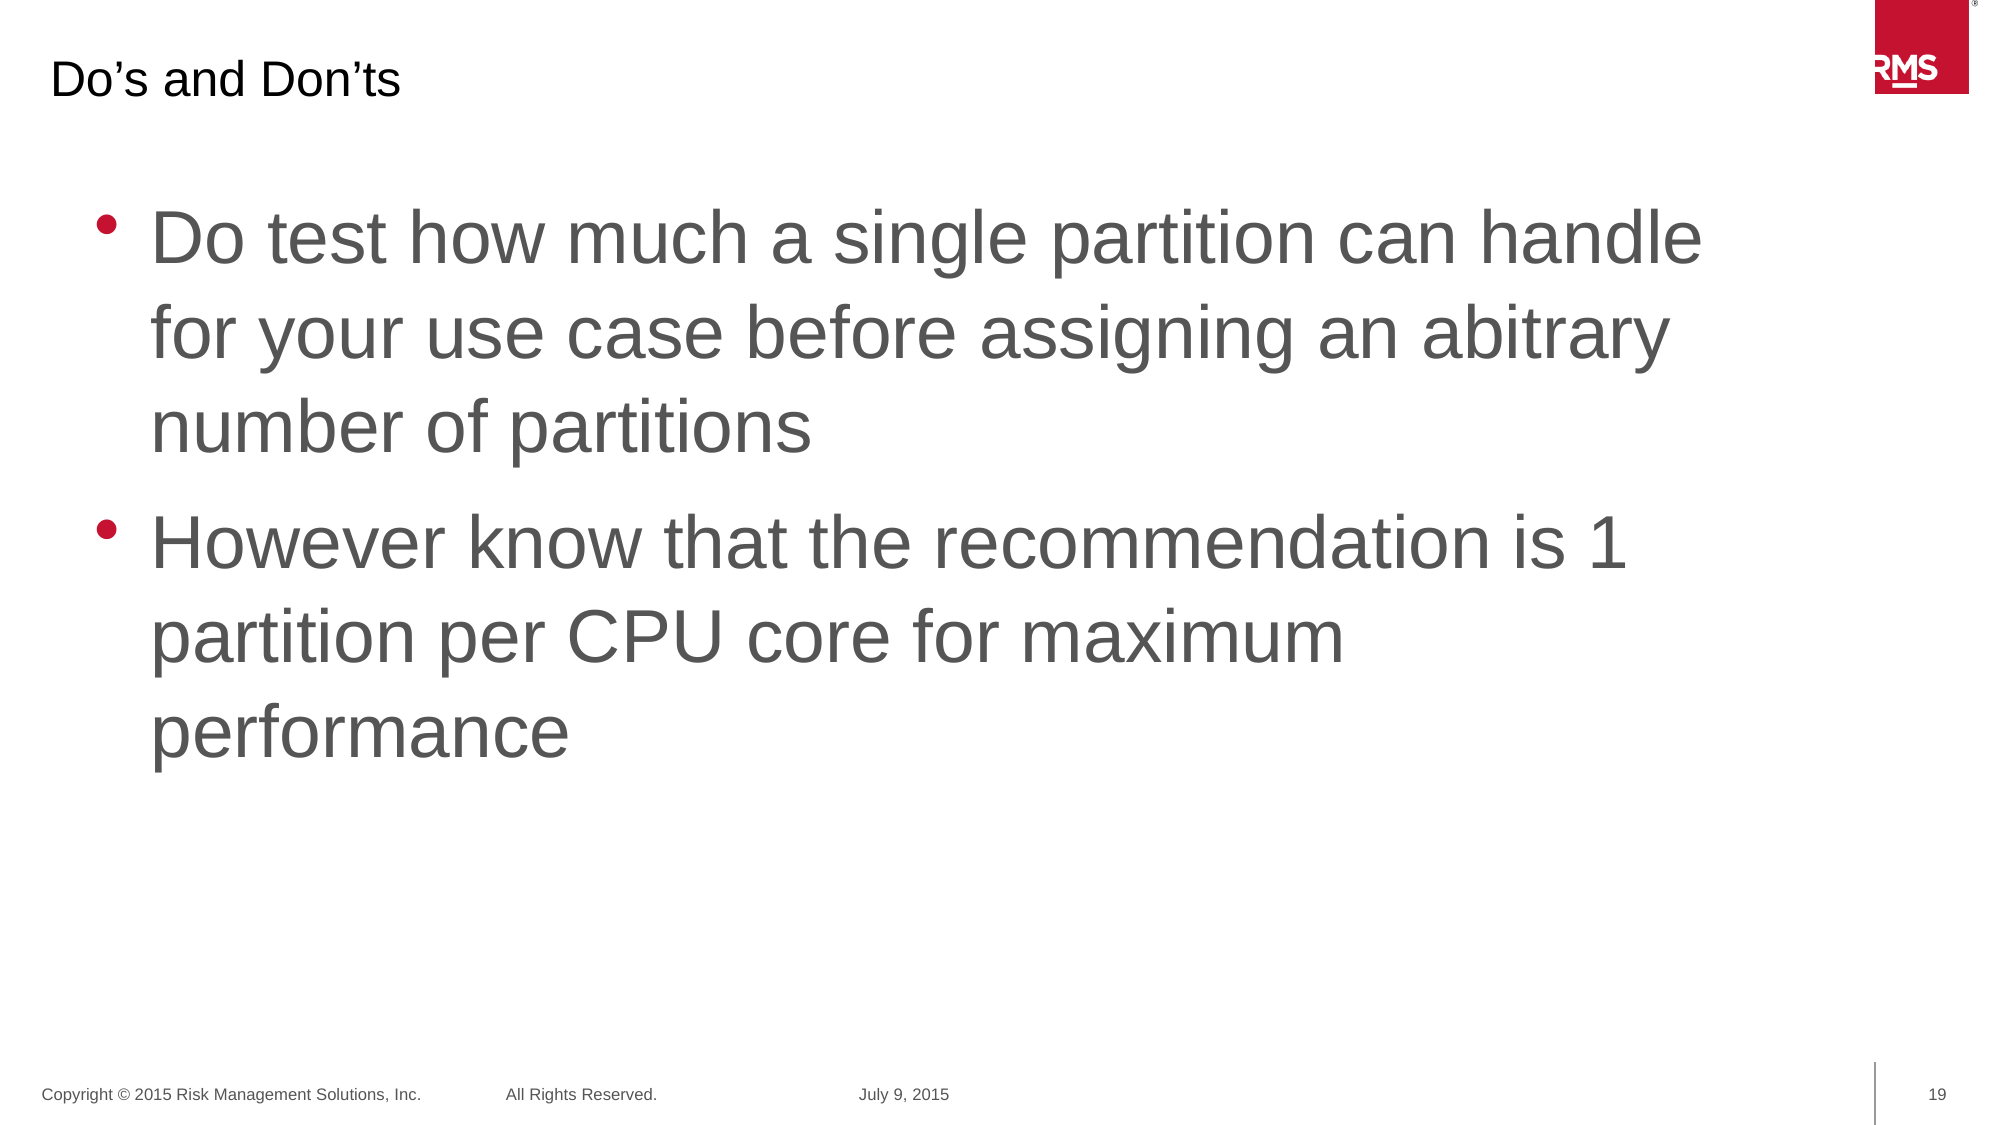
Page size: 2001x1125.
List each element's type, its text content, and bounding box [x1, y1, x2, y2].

text_box Do test how much a single partition can handle for your use case before assigning an abitrary number of partitions However know that the recommendation is 1 partition per CPU core for maximum performance [74, 164, 1792, 1050]
text_box Do’s and Don’ts [29, 23, 1637, 109]
picture [1875, 0, 1978, 94]
